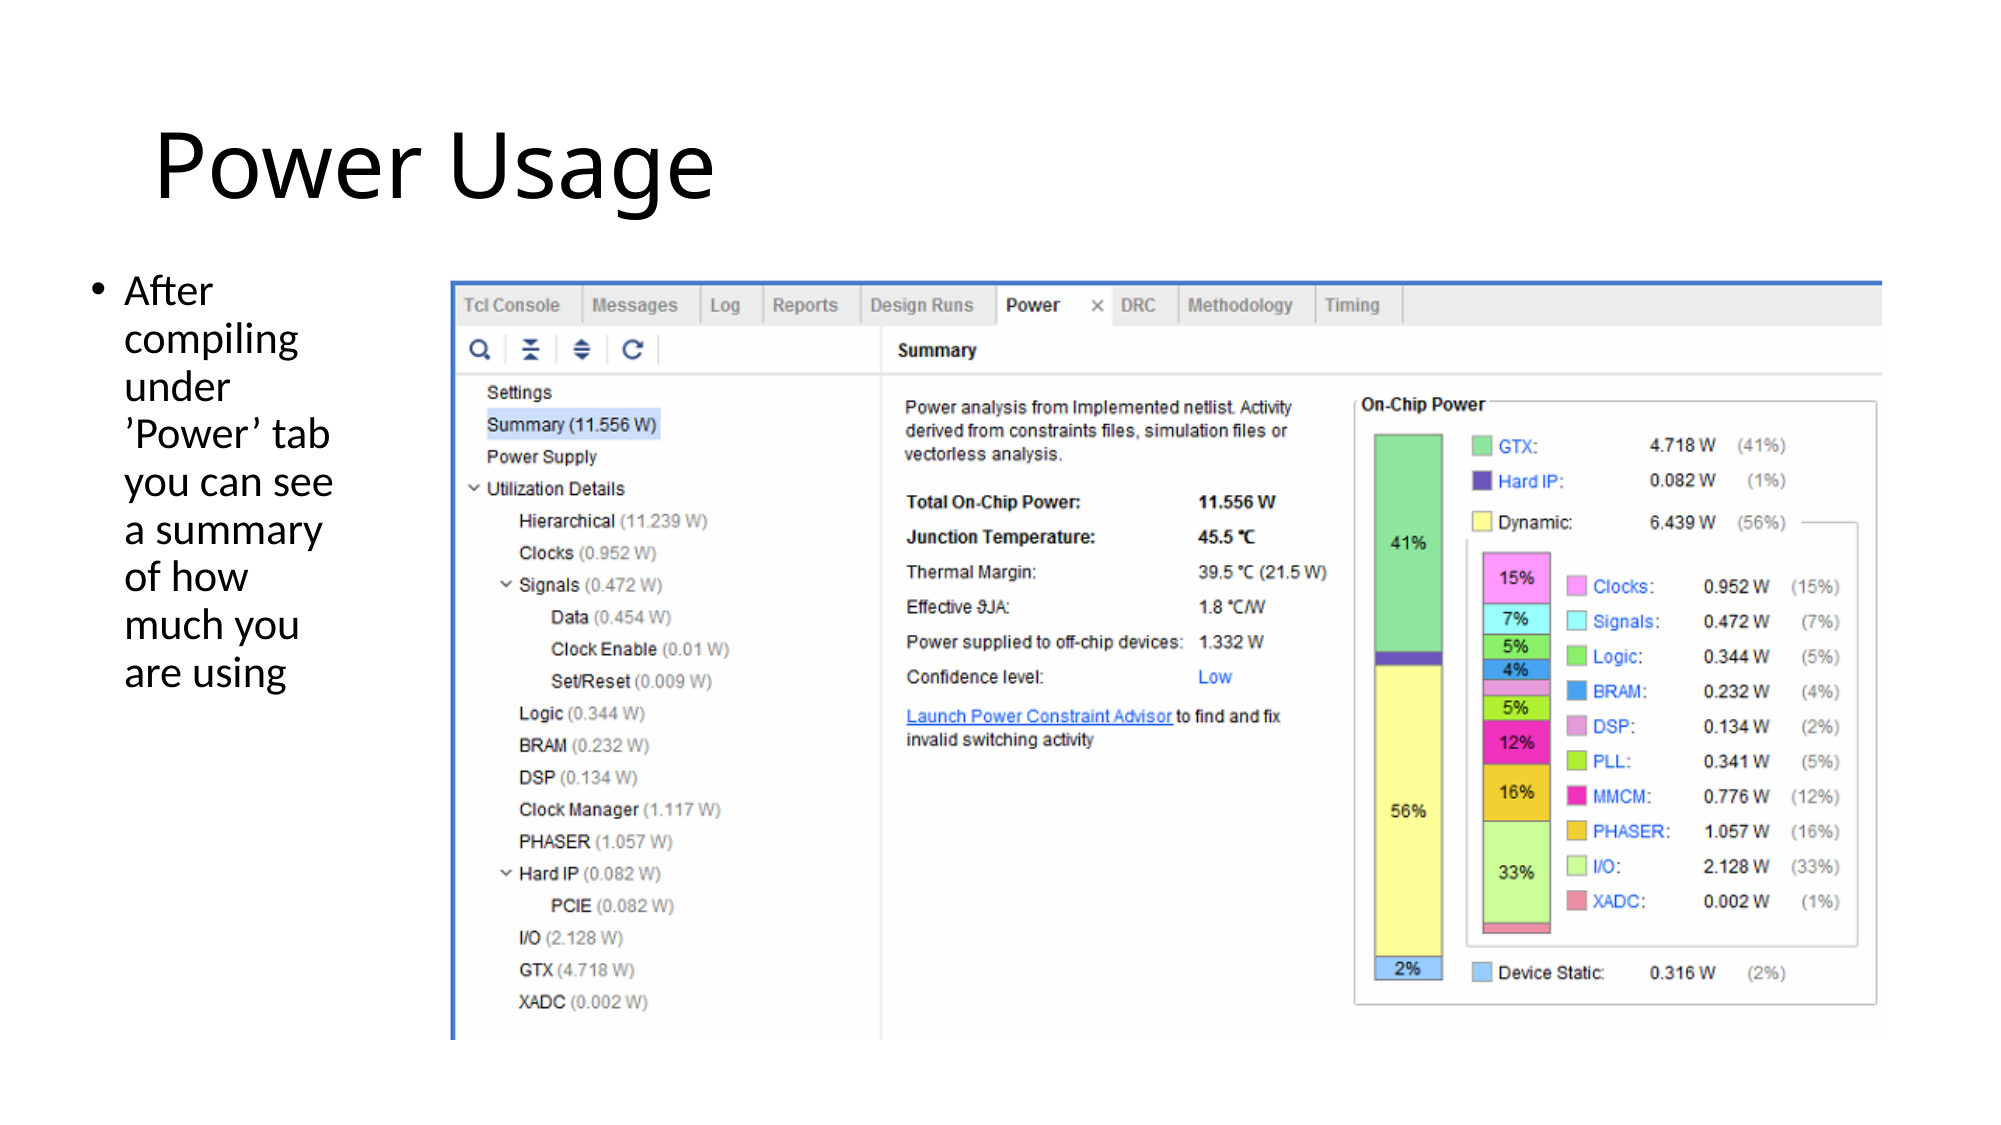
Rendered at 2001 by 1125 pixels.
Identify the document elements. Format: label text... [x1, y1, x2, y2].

picture [445, 277, 1883, 1040]
title Power Usage [137, 59, 1863, 278]
list After compiling under ’Power’ tab you can see a summary of how much you are using [75, 260, 370, 710]
